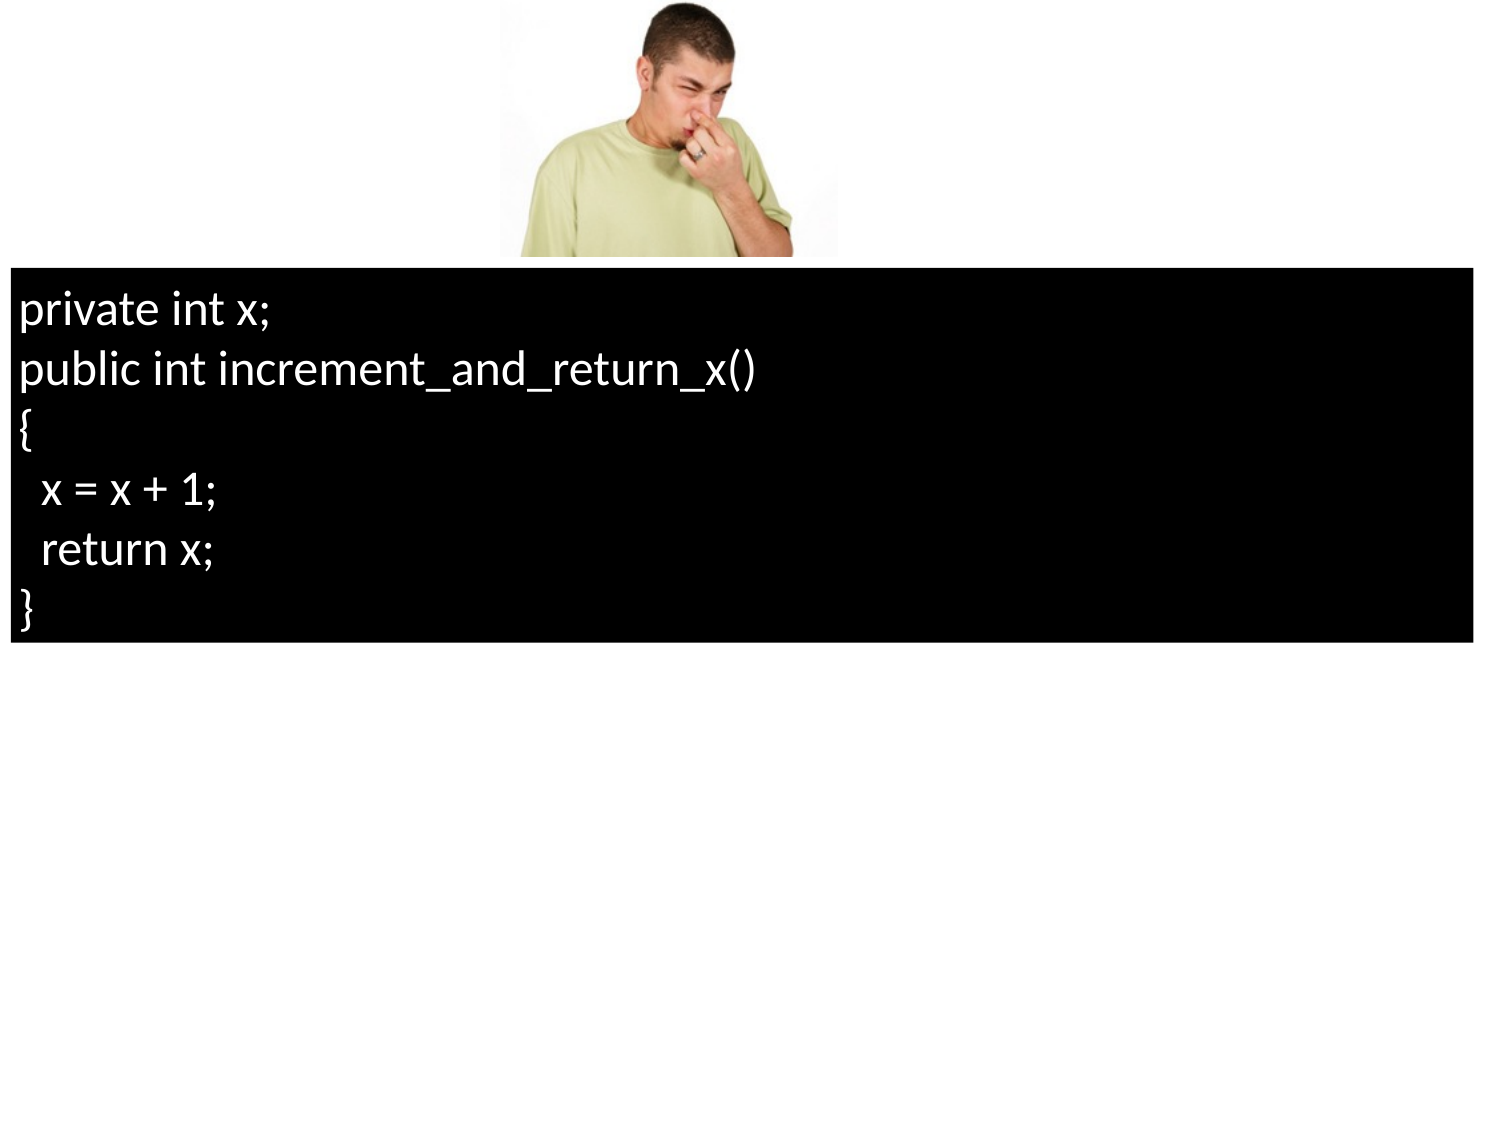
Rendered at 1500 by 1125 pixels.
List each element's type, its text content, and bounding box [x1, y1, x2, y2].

picture [499, 0, 838, 257]
text_box private int x; public int increment_and_return_x() { x = x + 1; return x; } [10, 267, 1474, 643]
